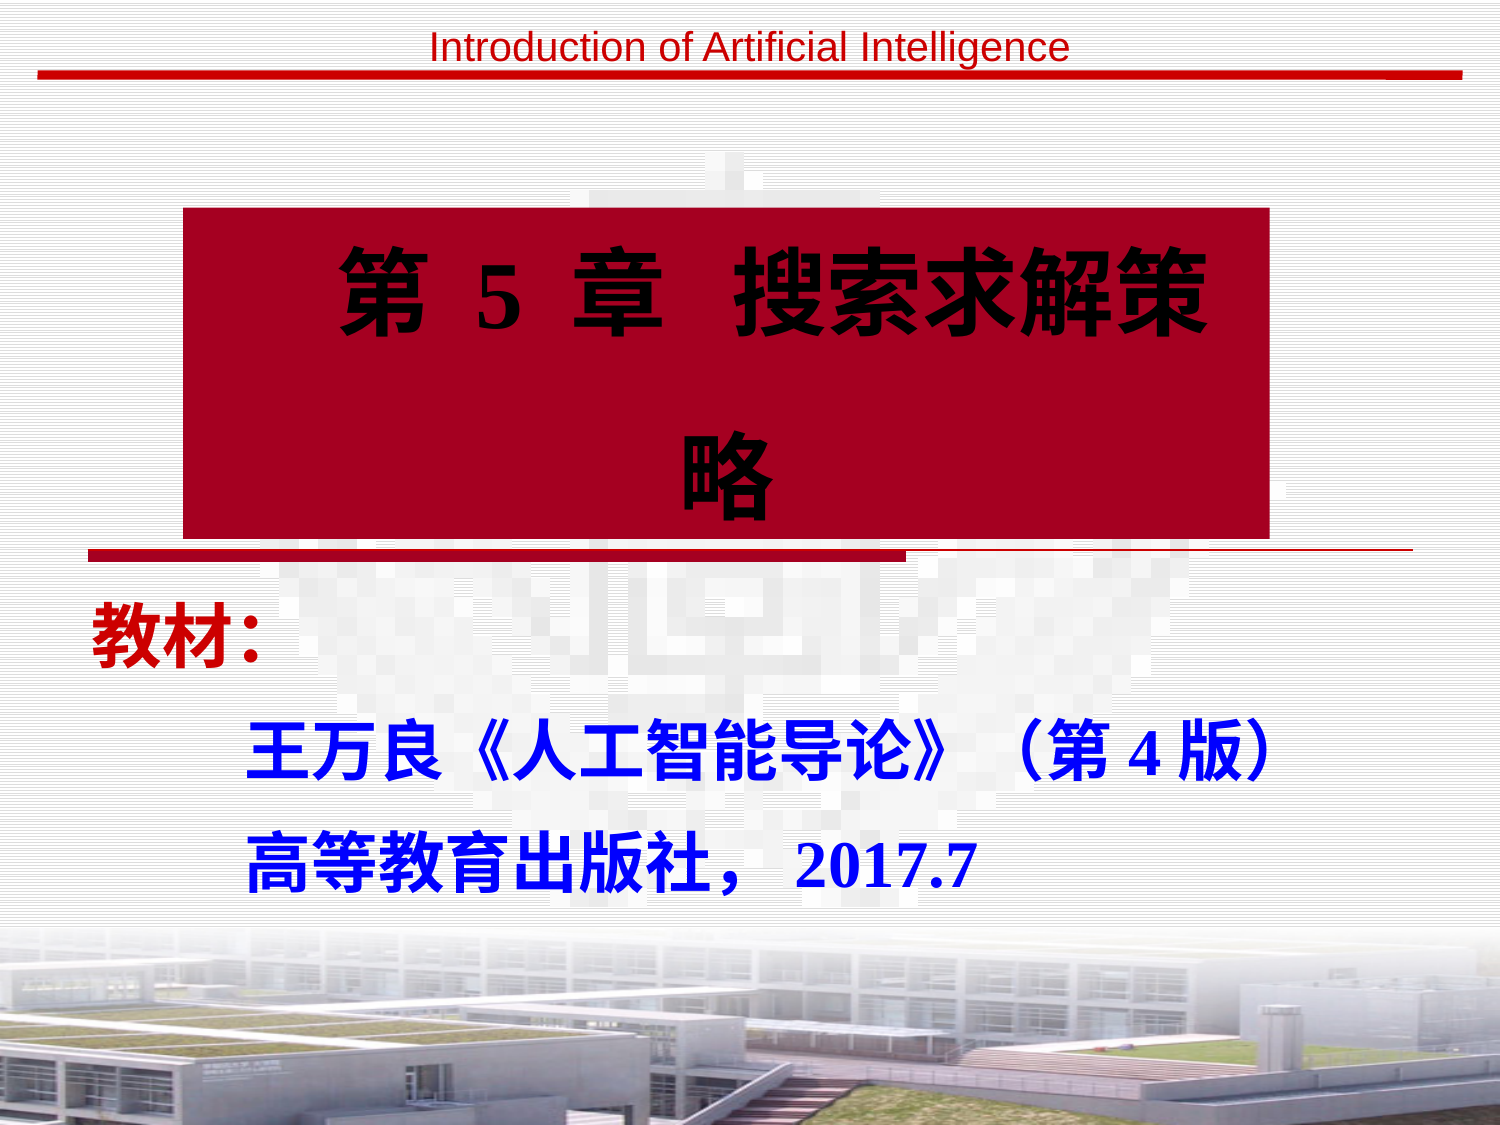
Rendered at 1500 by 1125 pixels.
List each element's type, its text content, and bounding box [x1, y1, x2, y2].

title 第 5 章 搜索求解策略 [182, 207, 1271, 540]
text_box 教材： 王万良《人工智能导论》（第4版） 高等教育出版社，2017.7 [76, 550, 1436, 929]
picture [0, 928, 1500, 1125]
